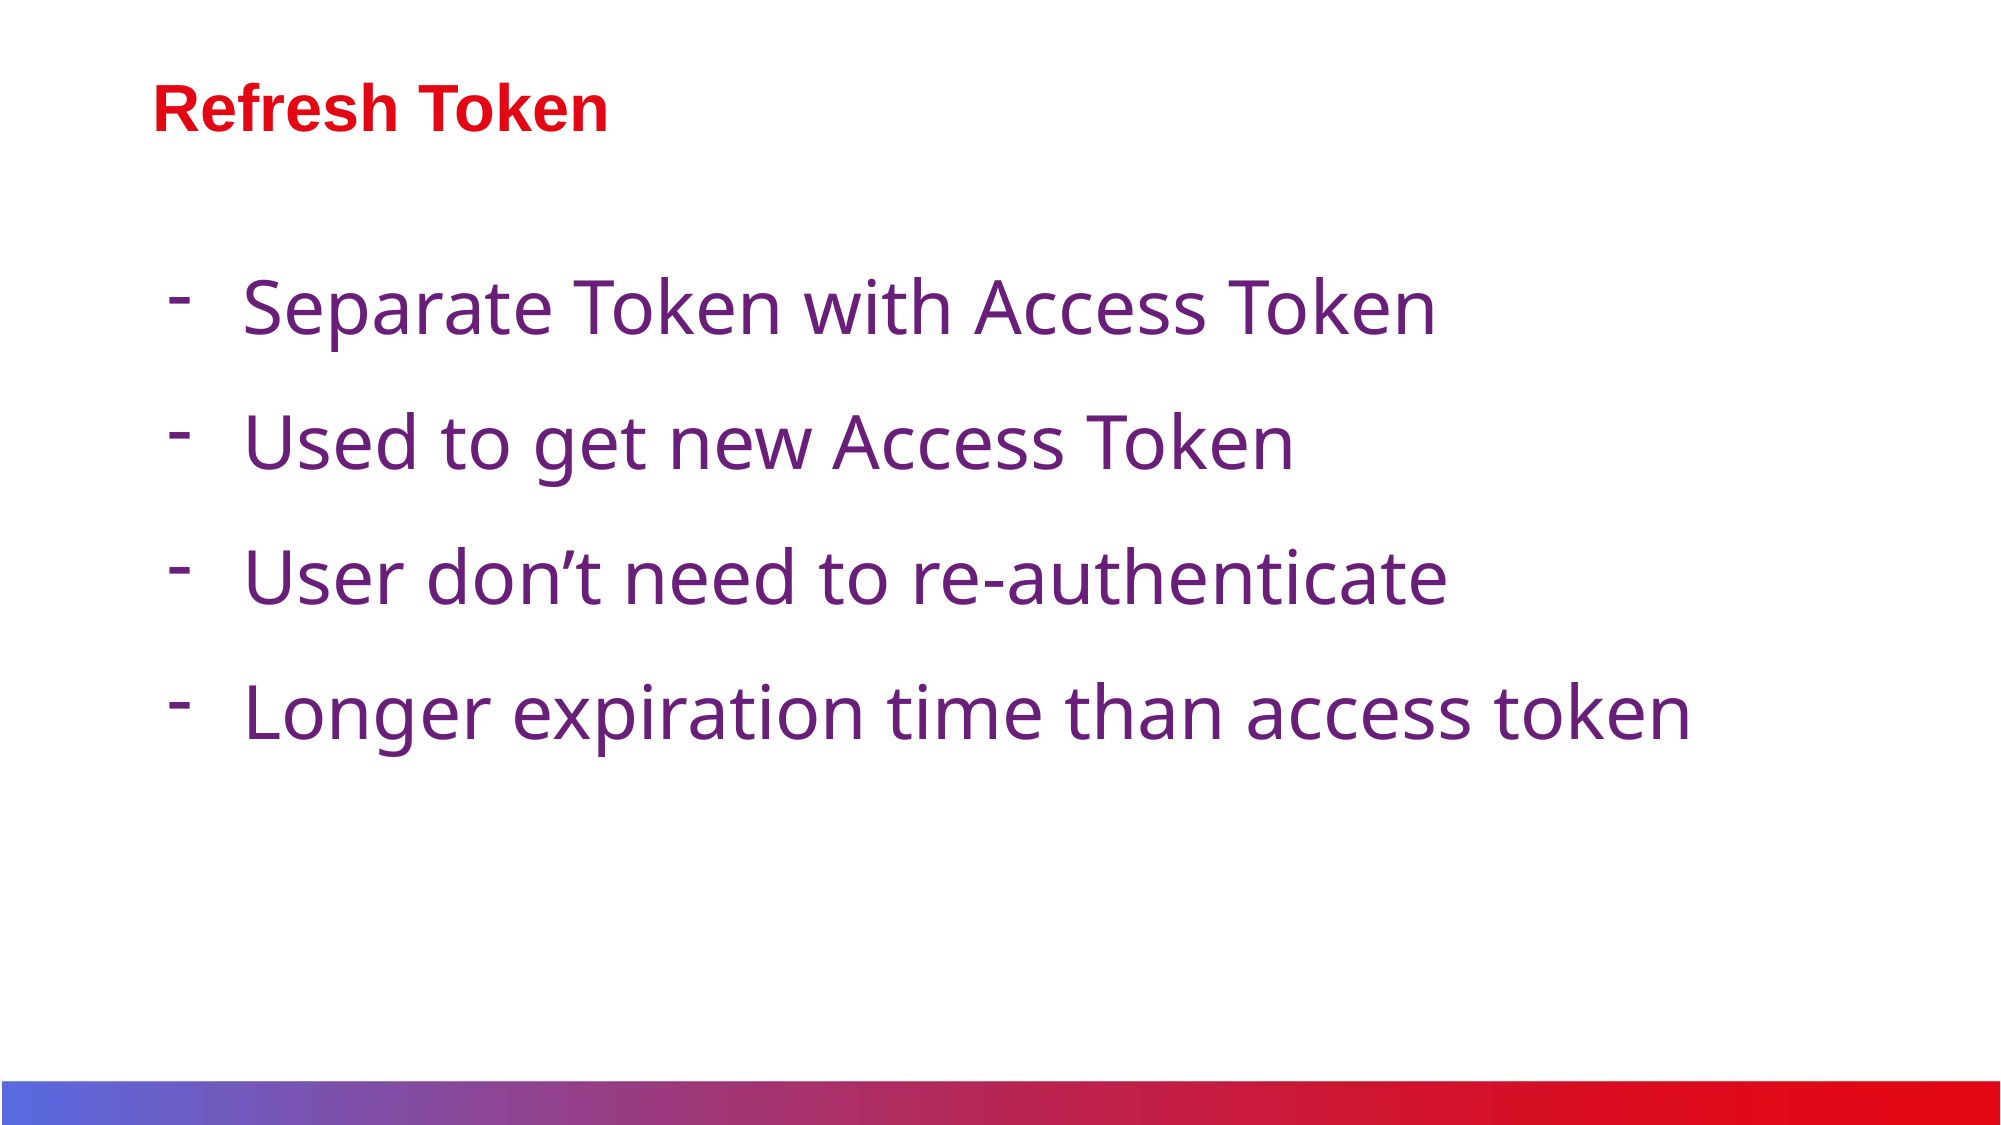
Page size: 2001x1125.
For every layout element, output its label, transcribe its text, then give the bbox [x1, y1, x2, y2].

picture [0, 0, 2001, 1125]
title Refresh Token [137, 66, 1863, 155]
text_box Separate Token with Access Token Used to get new Access Token User don’t need to re-authenticate Longer expiration time than access token [152, 207, 1710, 837]
